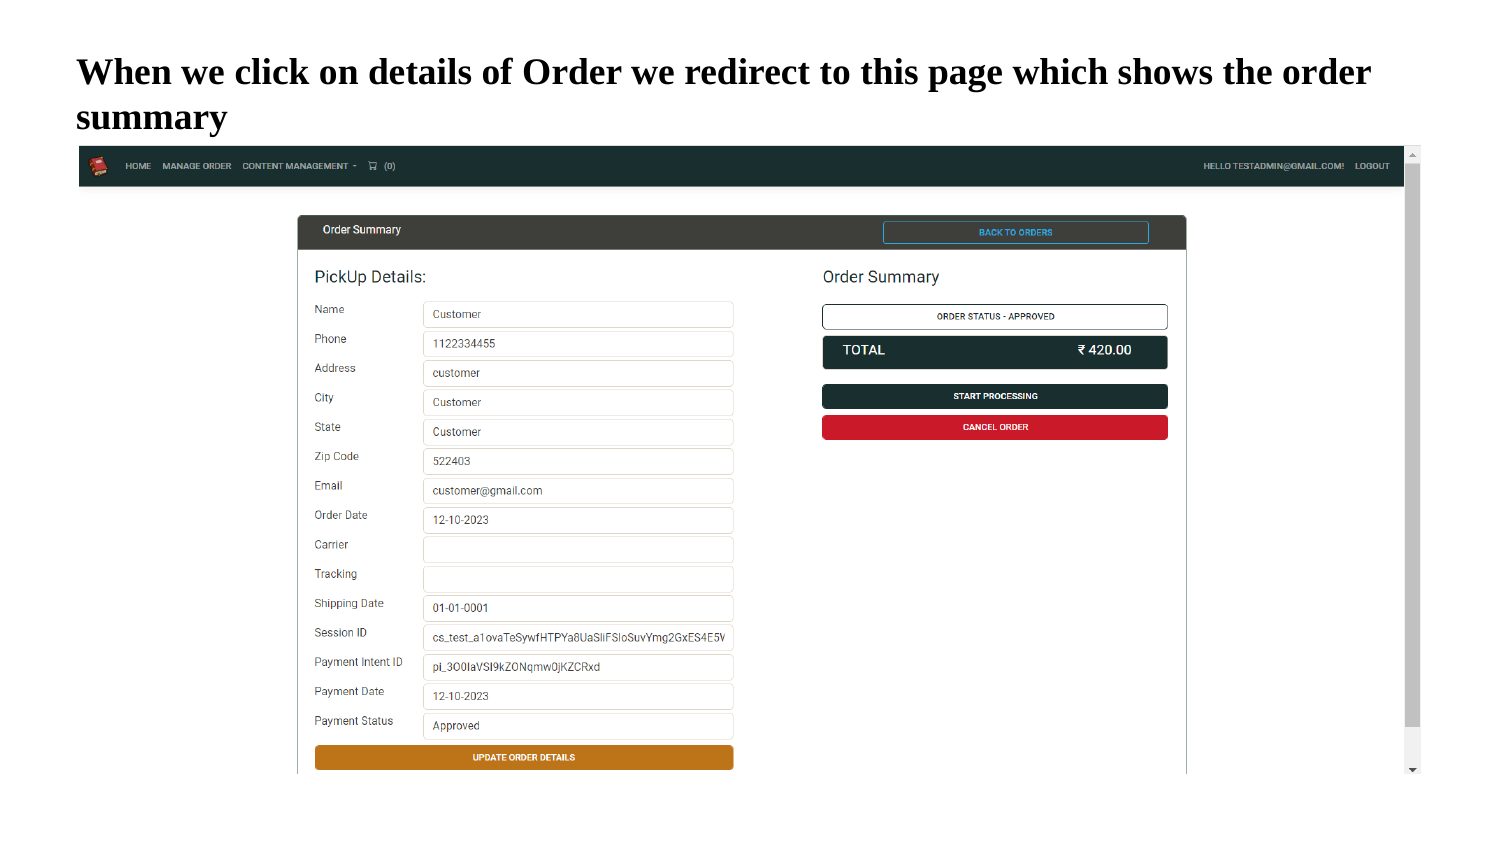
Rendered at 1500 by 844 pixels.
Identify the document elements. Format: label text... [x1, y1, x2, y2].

picture [79, 145, 1421, 774]
text_box When we click on details of Order we redirect to this page which shows the order summary [61, 39, 1421, 145]
